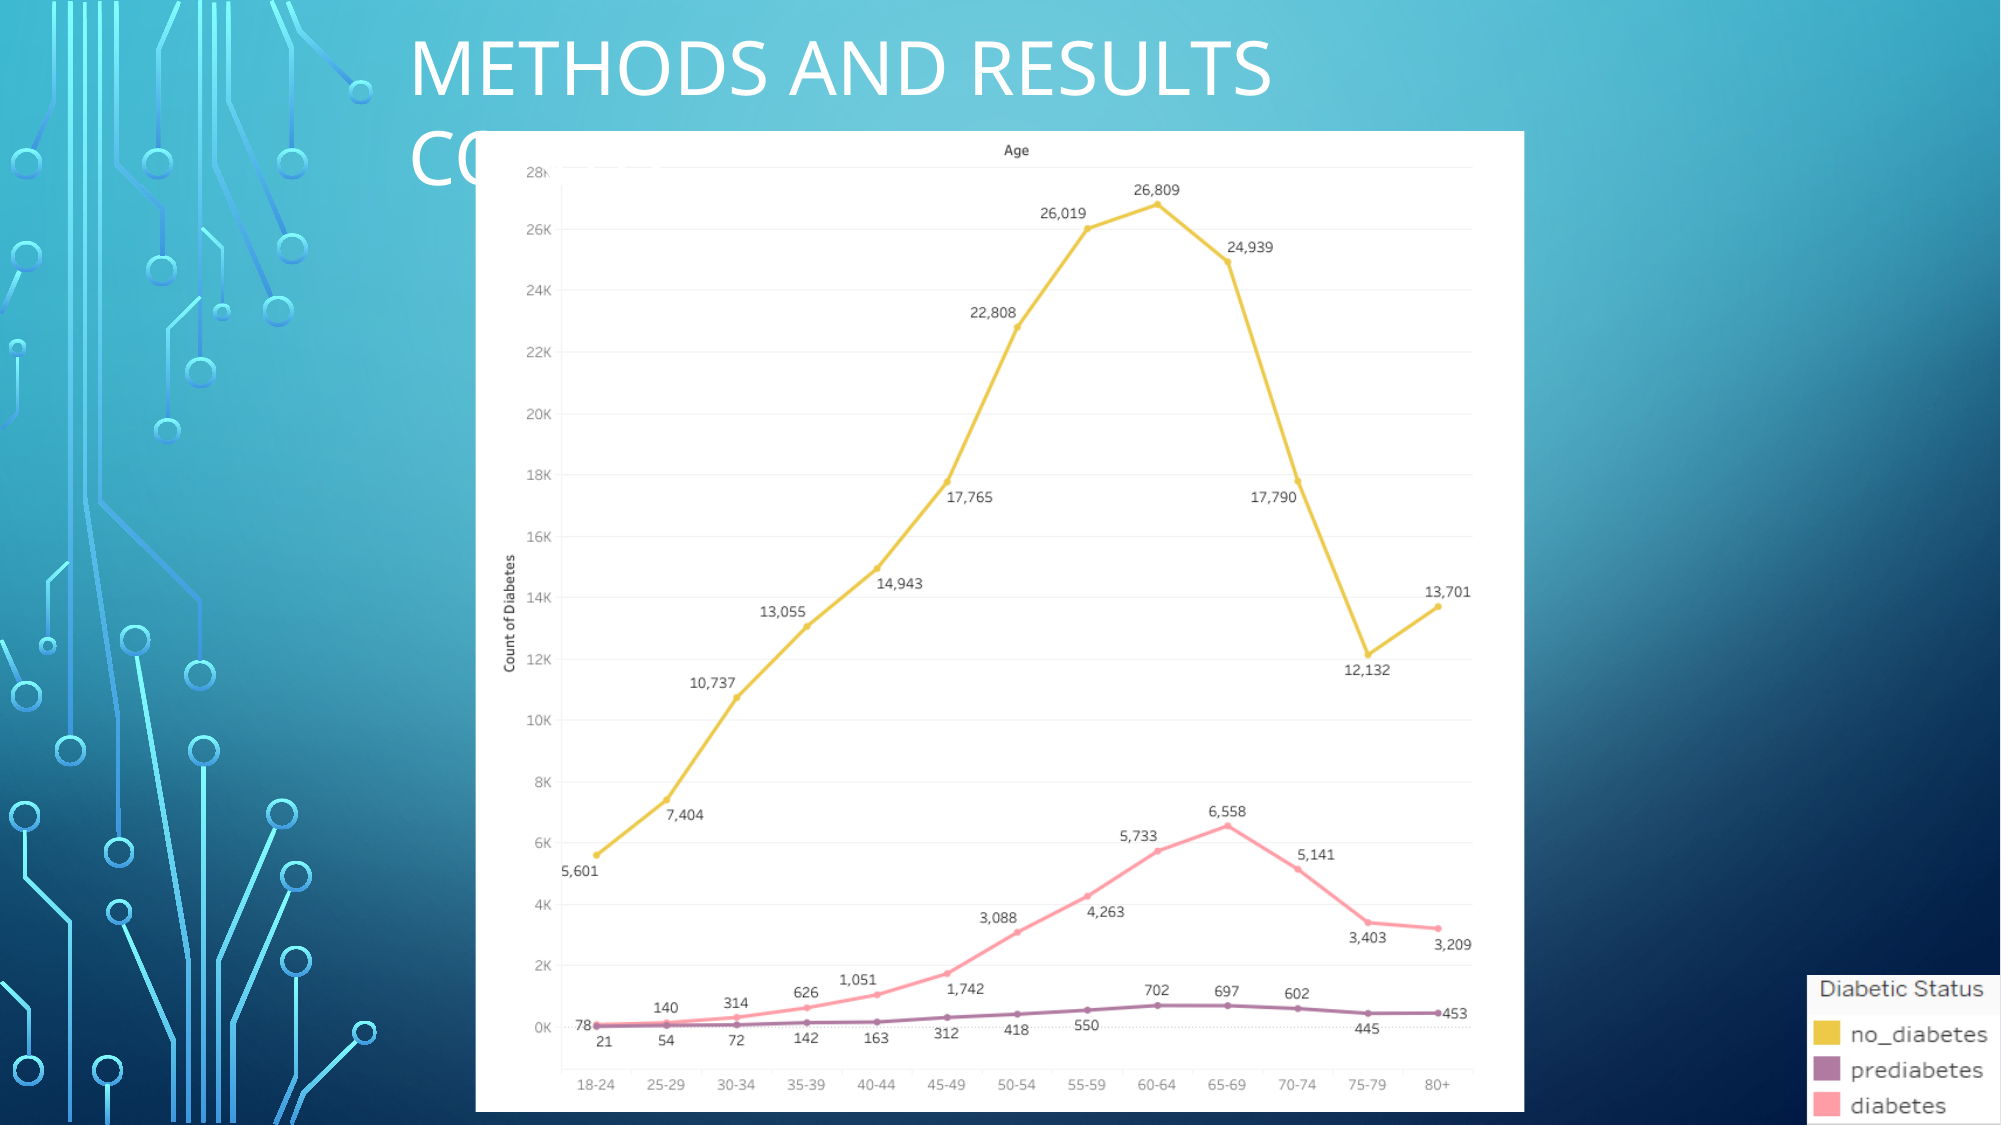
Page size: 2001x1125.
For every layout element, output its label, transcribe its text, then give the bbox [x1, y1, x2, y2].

picture [1806, 974, 2000, 1125]
picture [475, 131, 1525, 1113]
text_box METHODS AND RESULTS CONTD. [394, 12, 1473, 208]
